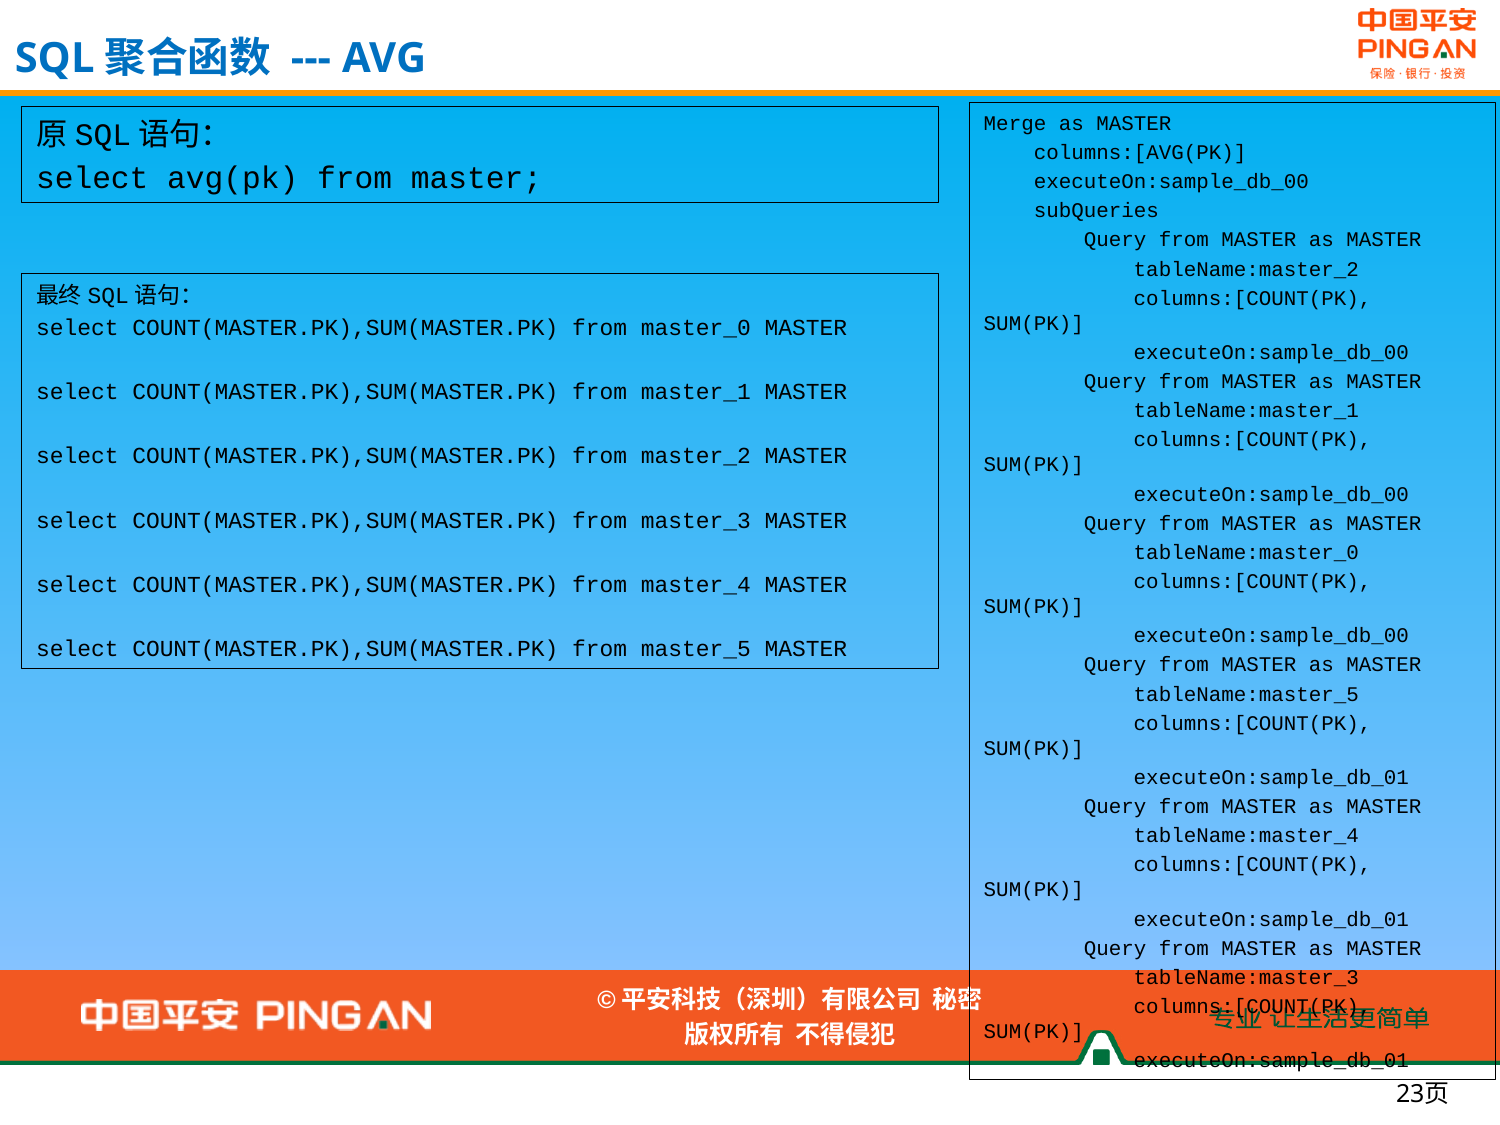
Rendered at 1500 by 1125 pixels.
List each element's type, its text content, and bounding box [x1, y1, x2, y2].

picture [1496, 969, 1500, 1065]
picture [1358, 8, 1476, 23]
text_box 原SQL语句： select avg(pk) from master; [21, 106, 939, 203]
text_box SQL聚合函数 --- AVG [0, 23, 1500, 89]
picture [0, 969, 968, 1065]
text_box Merge as MASTER columns:[AVG(PK)] executeOn:sample_db_00 subQueries Query from MASTER as MASTER tableName:master_2 columns:[COUNT(PK), SUM(PK)] executeOn:sample_db_00 Query from MASTER as MASTER tableName:master_1 columns:[COUNT(PK), SUM(PK)] executeOn:sample_db_00 Query from MASTER as MASTER tableName:master_0 columns:[COUNT(PK), SUM(PK)] executeOn:sample_db_00 Query from MASTER as MASTER tableName:master_5 columns:[COUNT(PK), SUM(PK)] executeOn:sample_db_01 Query from MASTER as MASTER tableName:master_4 columns:[COUNT(PK), SUM(PK)] executeOn:sample_db_01 Query from MASTER as MASTER tableName:master_3 columns:[COUNT(PK), SUM(PK)] executeOn:sample_db_01 [968, 101, 1496, 1080]
text_box 最终SQL语句： select COUNT(MASTER.PK),SUM(MASTER.PK) from master_0 MASTER select COUNT(MASTER.PK),SUM(MASTER.PK) from master_1 MASTER select COUNT(MASTER.PK),SUM(MASTER.PK) from master_2 MASTER select COUNT(MASTER.PK),SUM(MASTER.PK) from master_3 MASTER select COUNT(MASTER.PK),SUM(MASTER.PK) from master_4 MASTER select COUNT(MASTER.PK),SUM(MASTER.PK) from master_5 MASTER [21, 273, 939, 669]
picture [961, 991, 968, 999]
